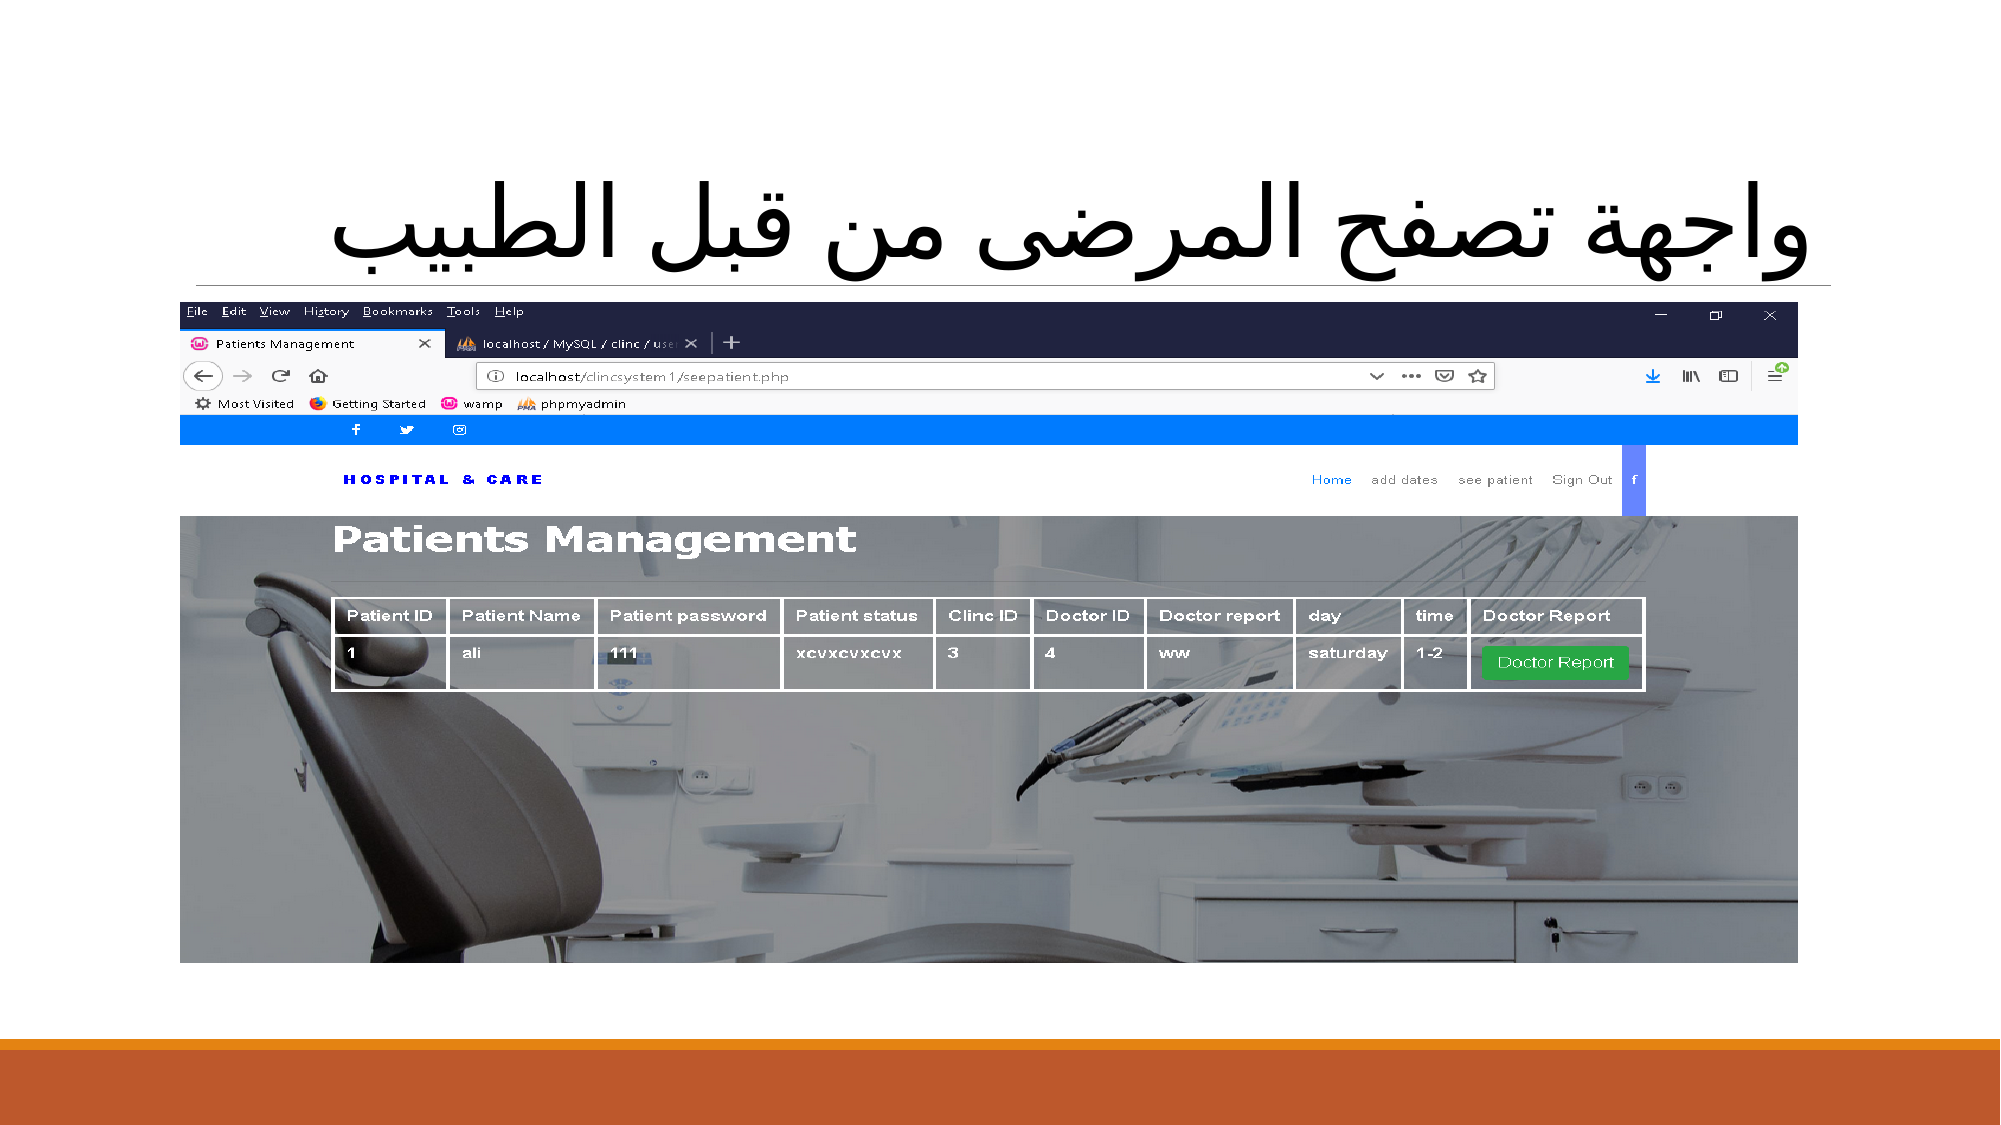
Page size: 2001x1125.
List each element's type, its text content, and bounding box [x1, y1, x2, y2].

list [179, 302, 1799, 964]
title واجهة تصفح المرضى من قبل الطبيب [180, 47, 1830, 285]
